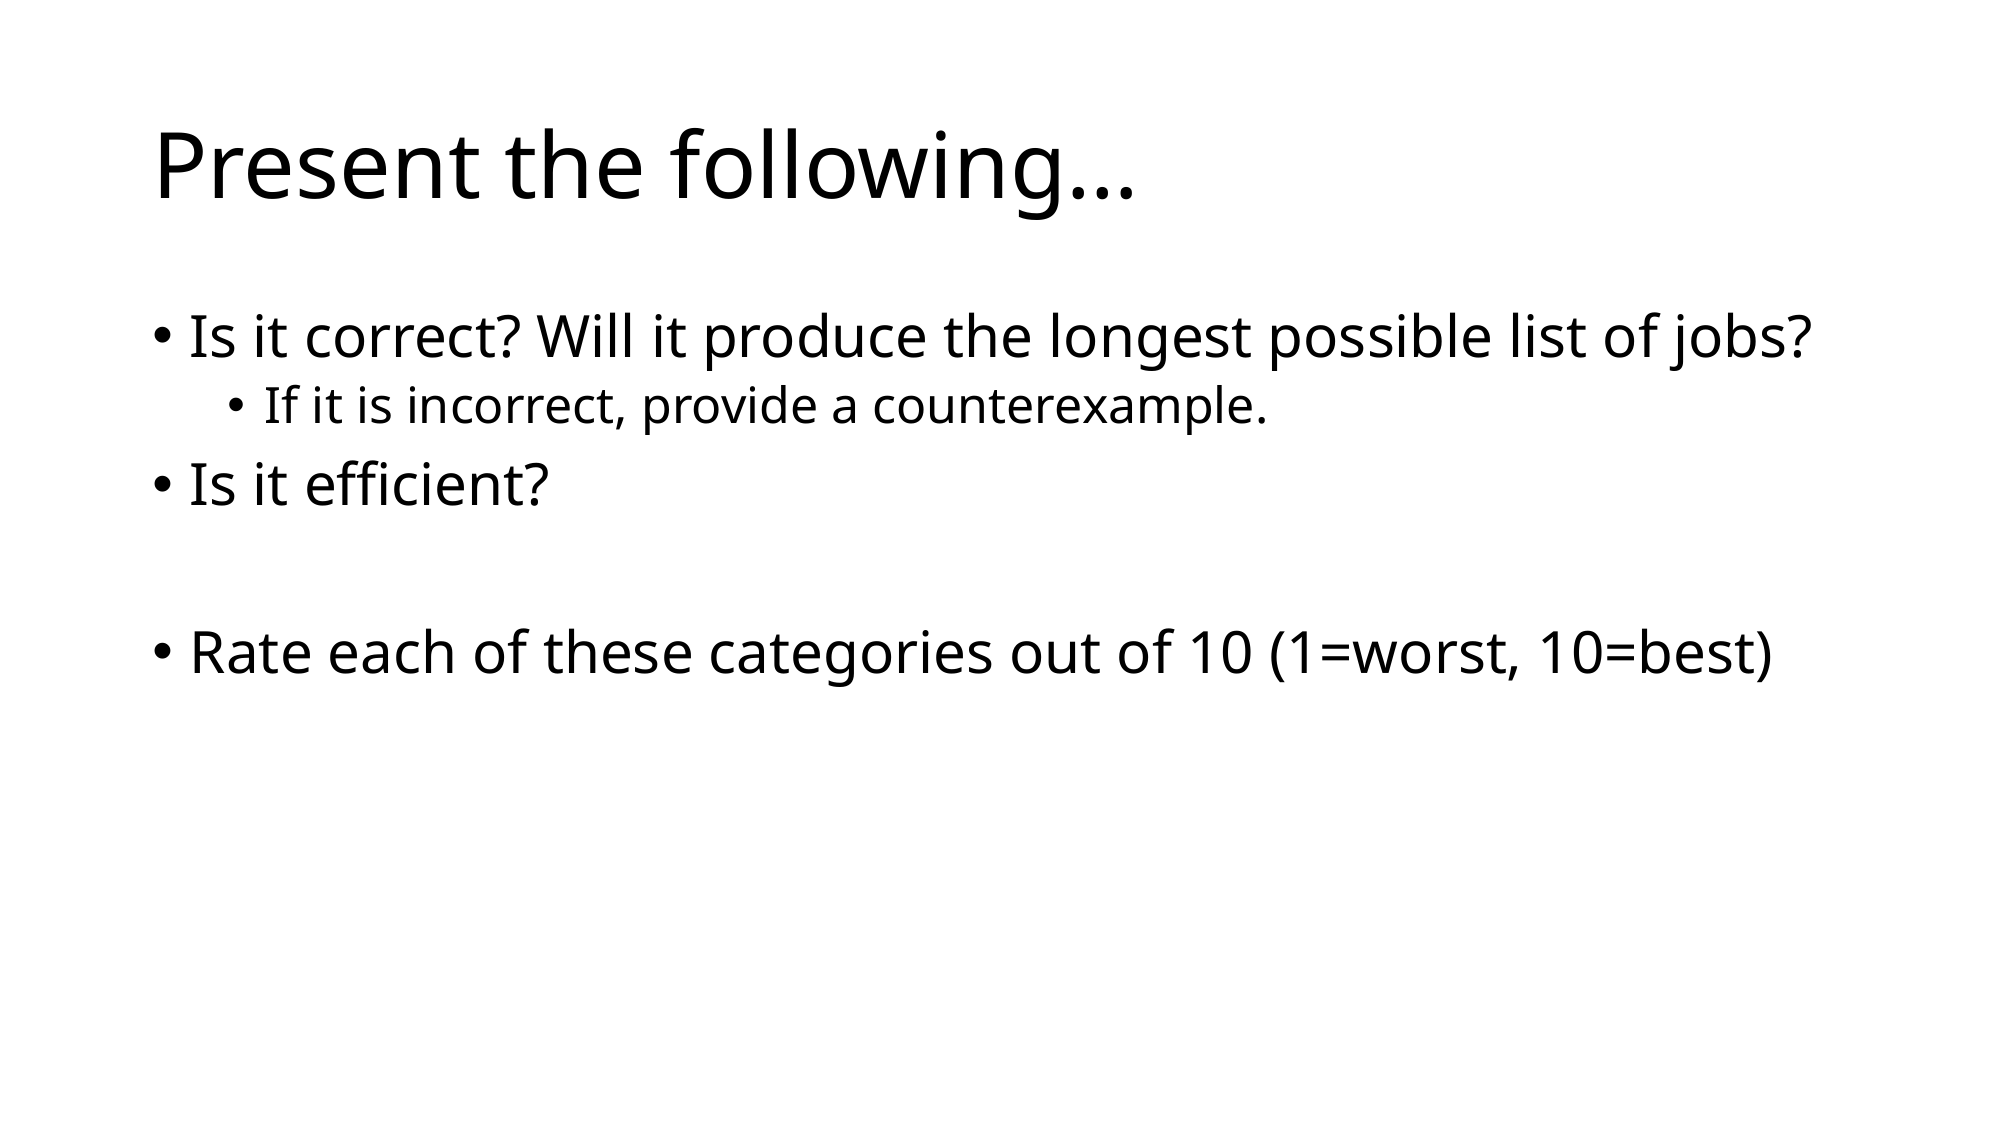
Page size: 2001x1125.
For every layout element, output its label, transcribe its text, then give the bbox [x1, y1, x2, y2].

title Present the following… [137, 59, 1863, 278]
list Is it correct? Will it produce the longest possible list of jobs? If it is incorrect, provide a counterexample. Is it efficient? Rate each of these categories out of 10 (1=worst, 10=best) [137, 299, 1863, 1014]
